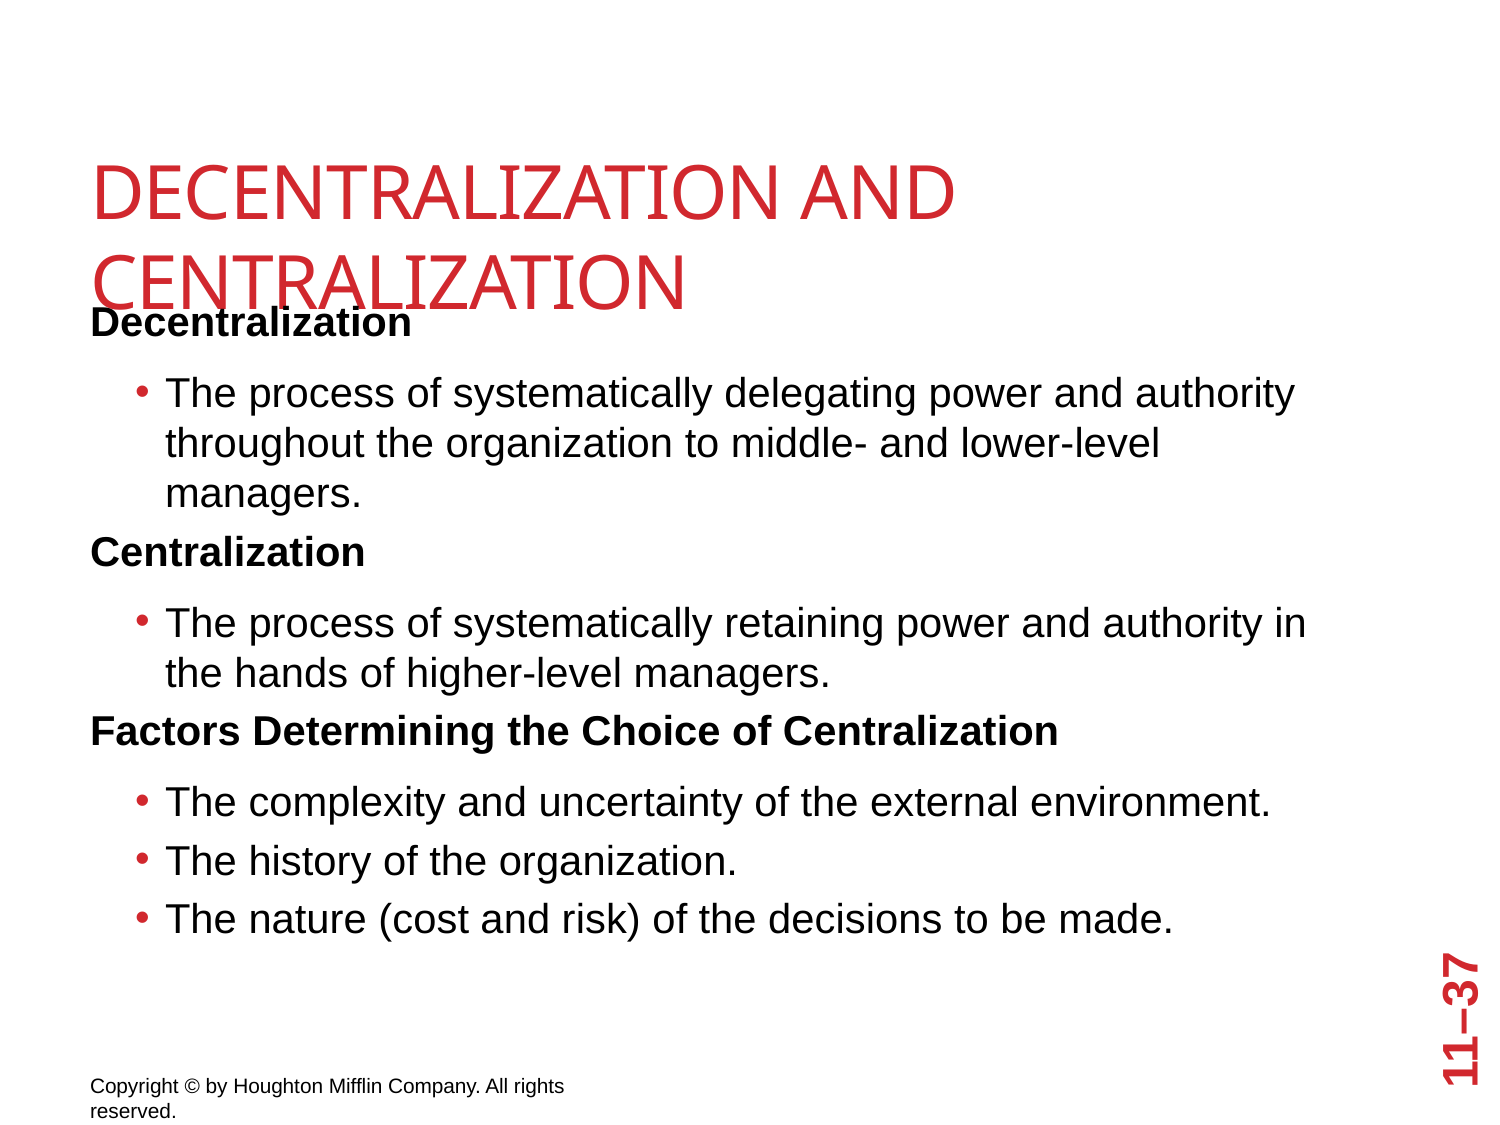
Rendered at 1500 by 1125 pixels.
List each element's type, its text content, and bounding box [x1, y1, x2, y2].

list Decentralization The process of systematically delegating power and authority throughout the organization to middle- and lower-level managers. Centralization The process of systematically retaining power and authority in the hands of higher-level managers. Factors Determining the Choice of Centralization The complexity and uncertainty of the external environment. The history of the organization. The nature (cost and risk) of the decisions to be made. [75, 287, 1325, 1005]
footer Copyright © by Houghton Mifflin Company. All rights reserved. [75, 1065, 638, 1112]
title Decentralization and Centralization [75, 107, 1325, 287]
slide_number 11–37 [1427, 887, 1488, 1104]
